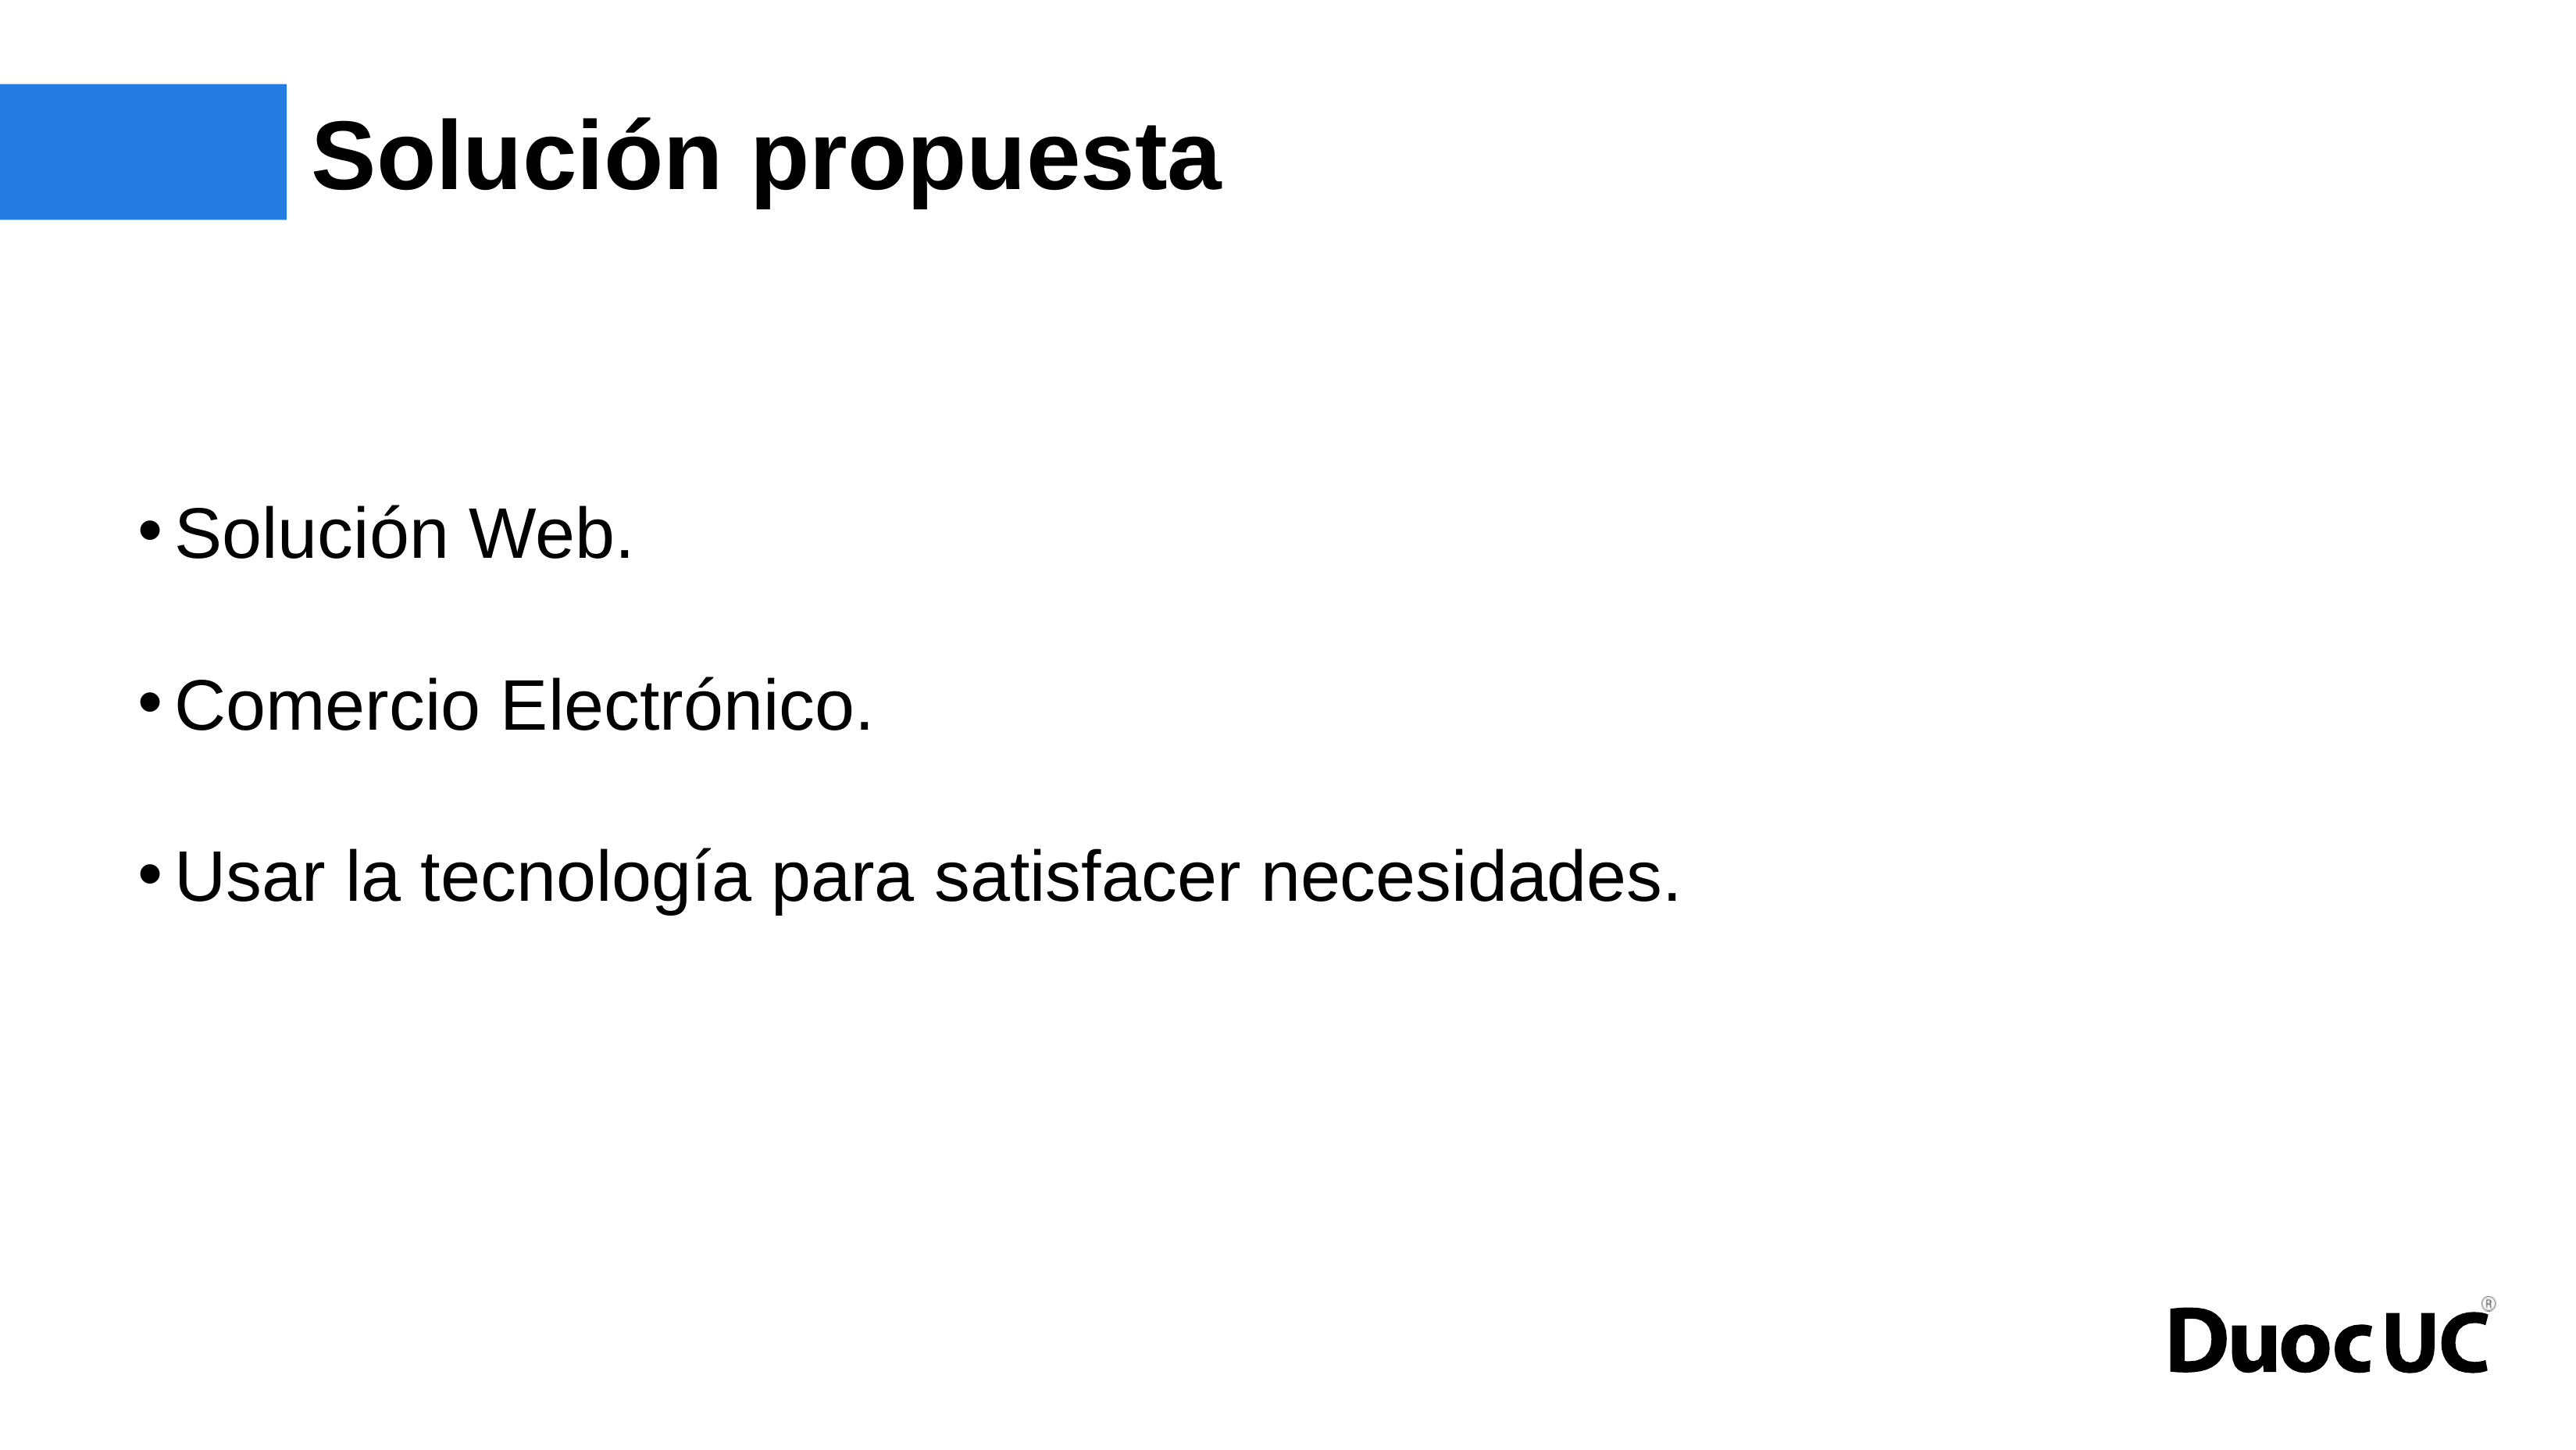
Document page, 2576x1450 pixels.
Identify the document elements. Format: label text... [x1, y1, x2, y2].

picture [2481, 1296, 2496, 1312]
title Solución propuesta [311, 91, 2489, 334]
text_box Solución Web. Comercio Electrónico. Usar la tecnología para satisfacer necesidades. [126, 480, 1884, 922]
